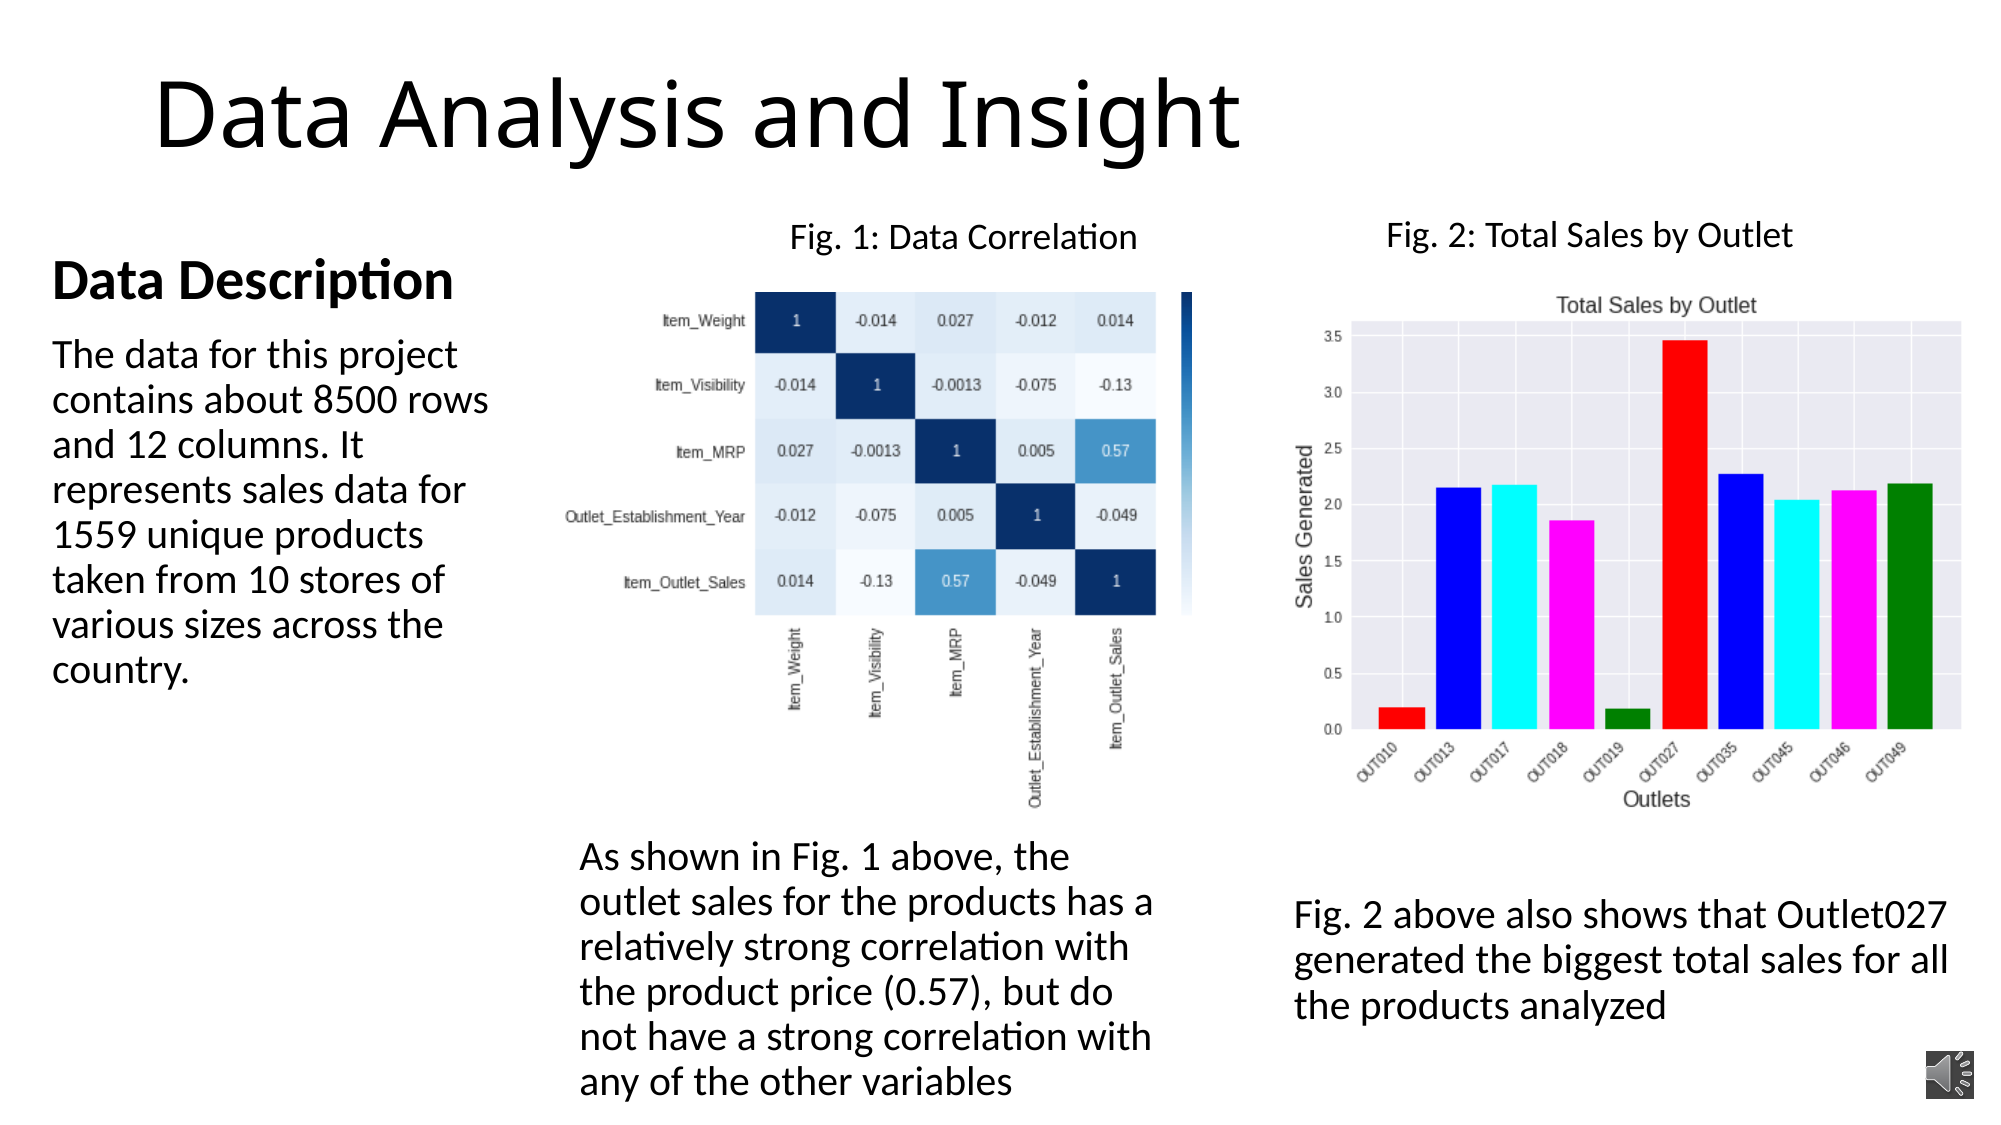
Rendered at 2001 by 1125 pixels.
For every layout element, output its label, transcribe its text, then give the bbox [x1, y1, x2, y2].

picture [1278, 294, 2000, 818]
text_box Fig. 1: Data Correlation [775, 205, 1154, 265]
text_box As shown in Fig. 1 above, the outlet sales for the products has a relatively strong correlation with the product price (0.57), but do not have a strong correlation with any of the other variables [564, 827, 1192, 1076]
title Data Analysis and Insight [137, 59, 1863, 177]
picture [1924, 1049, 1976, 1100]
text_box Fig. 2 above also shows that Outlet027 generated the biggest total sales for all the products analyzed [1278, 885, 1971, 1072]
picture [564, 292, 1192, 816]
list Data Description The data for this project contains about 8500 rows and 12 columns. It represents sales data for 1559 unique products taken from 10 stores of various sizes across the country. [37, 241, 524, 956]
text_box Fig. 2: Total Sales by Outlet [1371, 202, 1810, 262]
